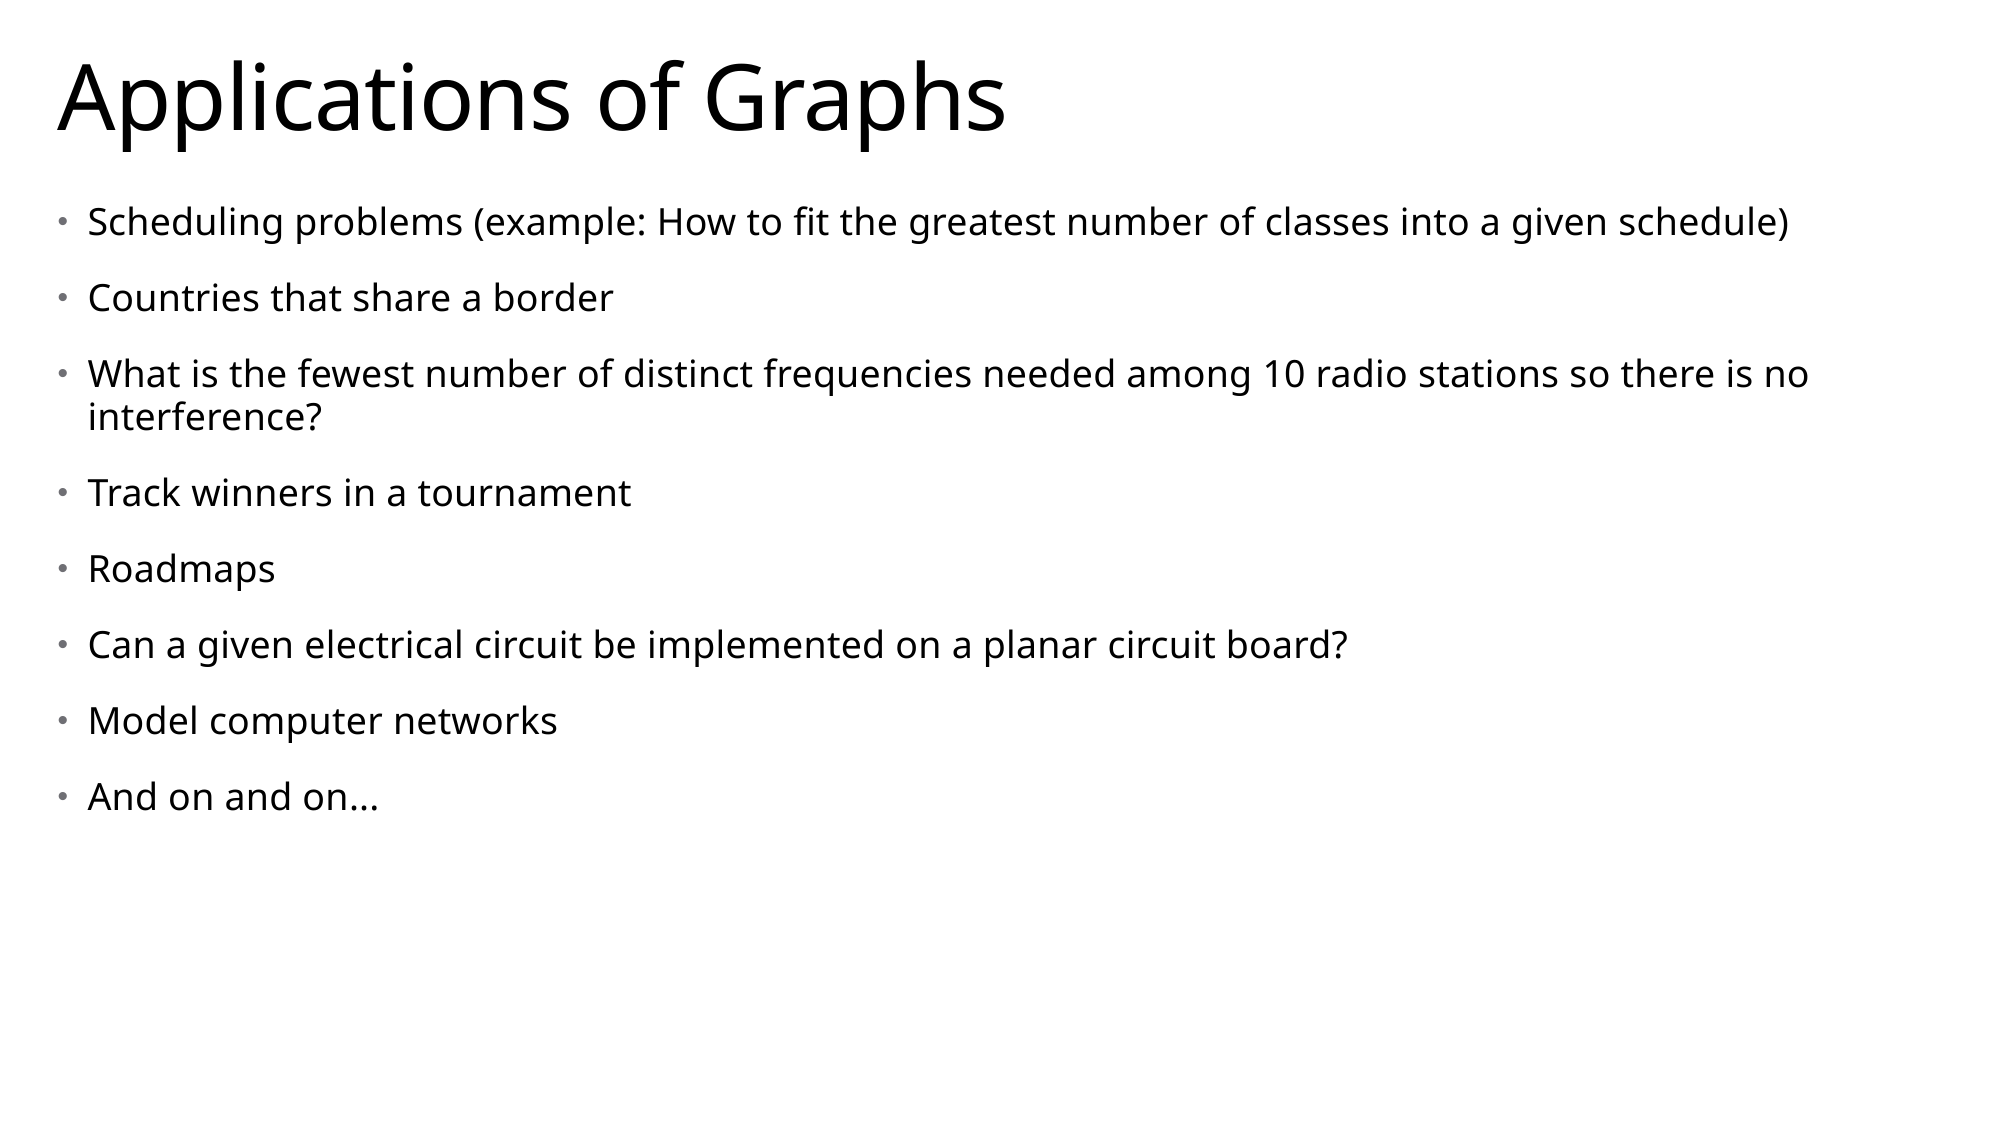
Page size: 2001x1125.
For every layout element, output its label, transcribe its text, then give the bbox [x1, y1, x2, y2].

list Scheduling problems (example: How to fit the greatest number of classes into a given schedule) Countries that share a border What is the fewest number of distinct frequencies needed among 10 radio stations so there is no interference? Track winners in a tournament Roadmaps Can a given electrical circuit be implemented on a planar circuit board? Model computer networks And on and on... [42, 193, 1955, 1028]
title Applications of Graphs [42, 38, 1955, 158]
